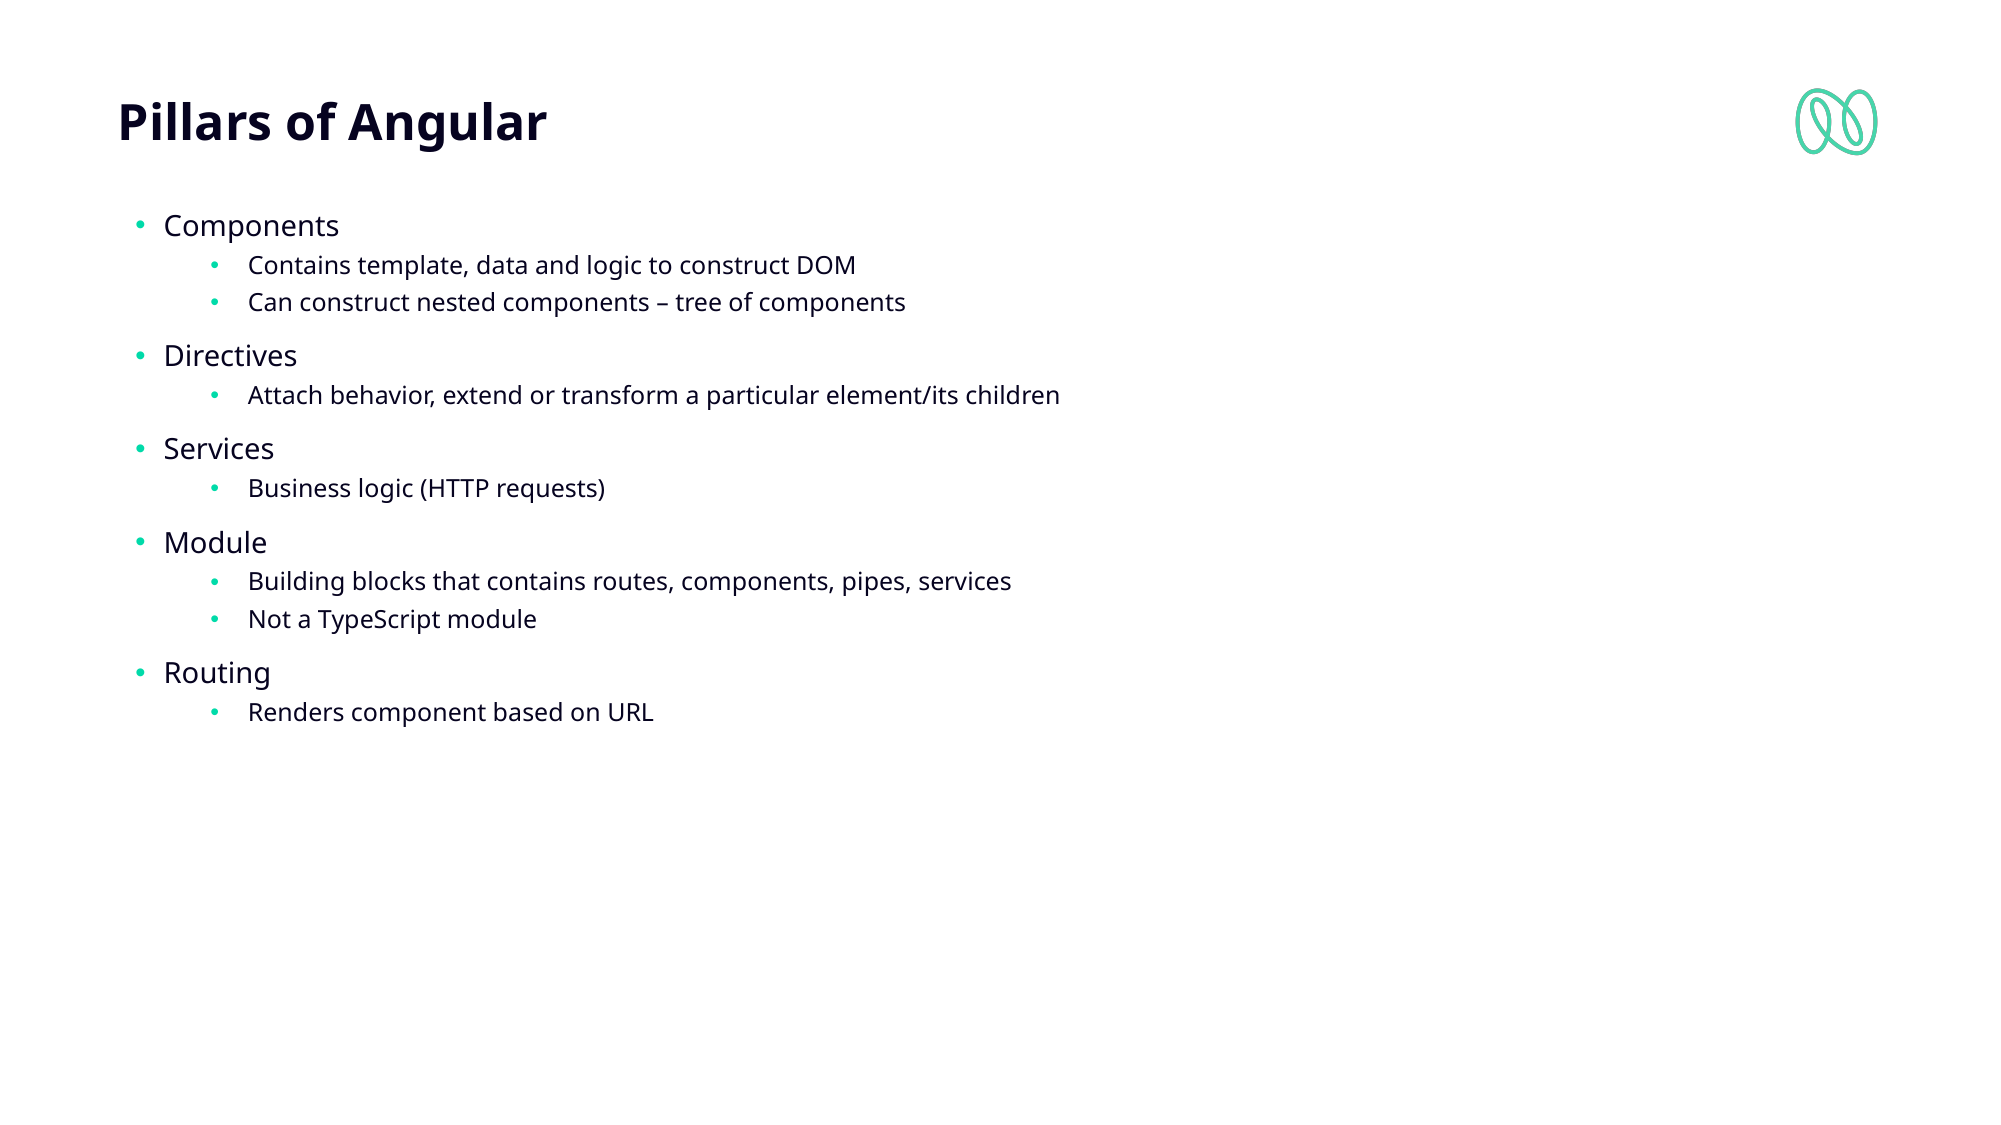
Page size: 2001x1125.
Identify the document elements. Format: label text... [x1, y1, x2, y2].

picture [1772, 62, 1906, 180]
title Pillars of Angular [102, 78, 1616, 159]
list Components Contains template, data and logic to construct DOM Can construct nested components – tree of components Directives Attach behavior, extend or transform a particular element/its children Services Business logic (HTTP requests) Module Building blocks that contains routes, components, pipes, services Not a TypeScript module Routing Renders component based on URL [120, 195, 1886, 815]
